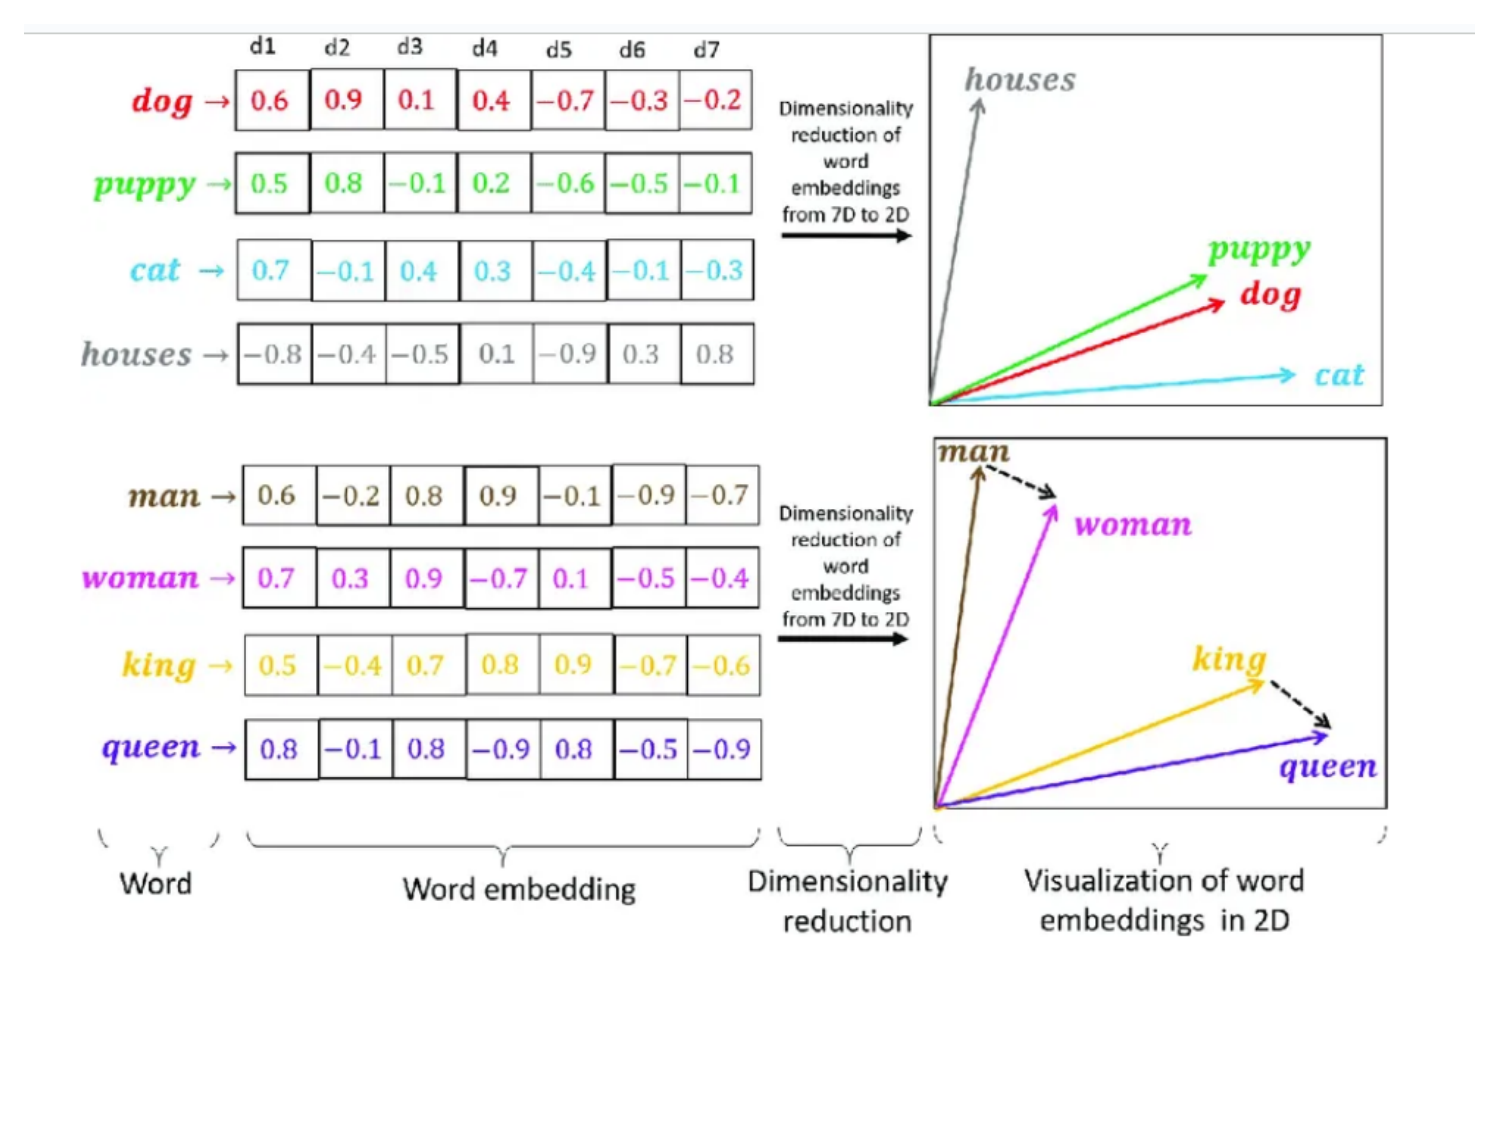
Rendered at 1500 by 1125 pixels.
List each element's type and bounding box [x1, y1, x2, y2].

picture [24, 24, 1476, 976]
